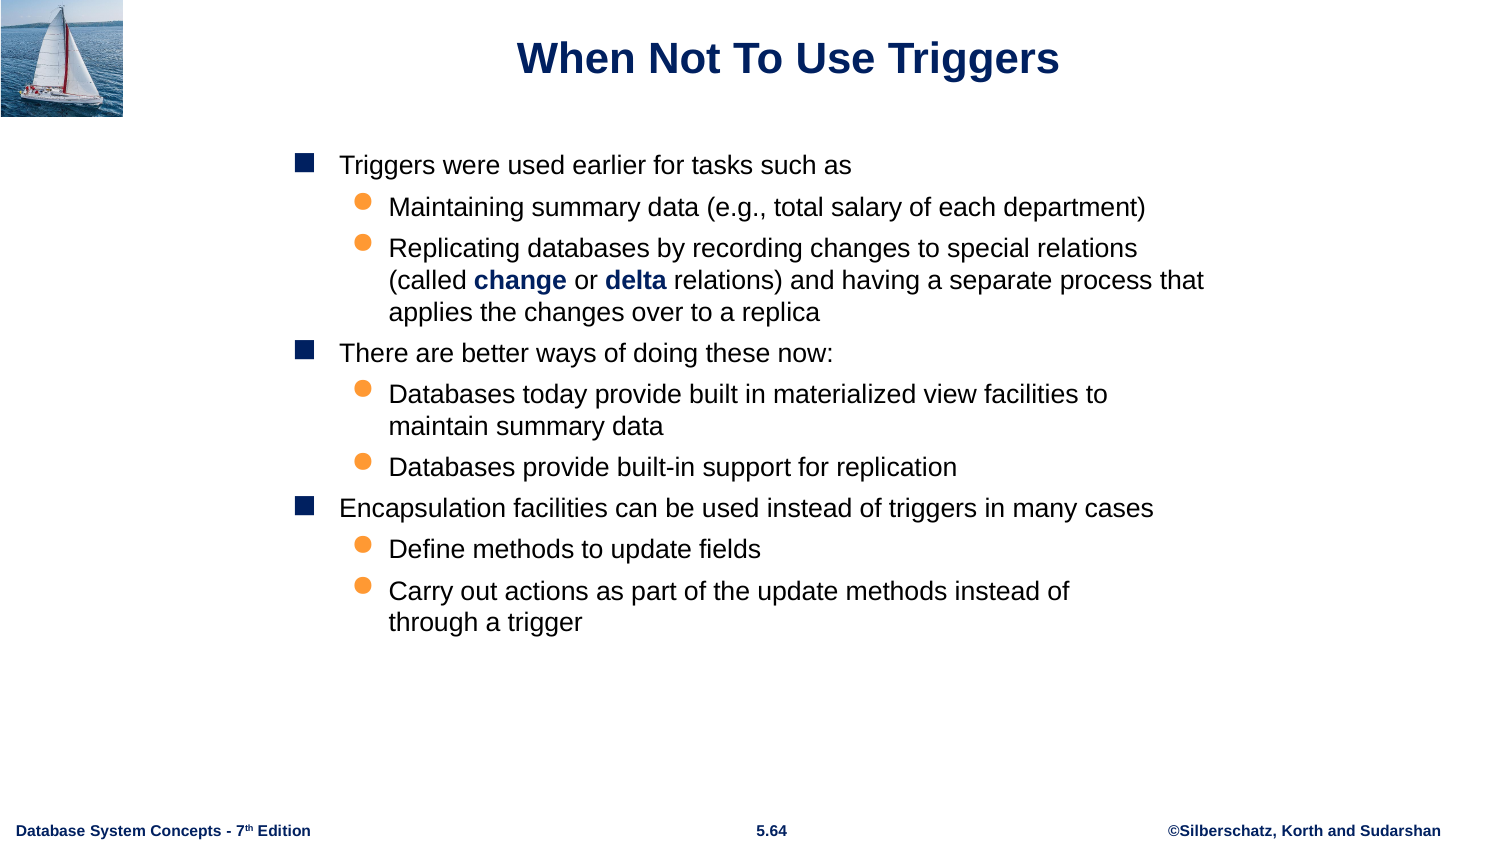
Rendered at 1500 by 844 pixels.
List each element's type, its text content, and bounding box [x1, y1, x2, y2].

title When Not To Use Triggers [125, 14, 1452, 90]
picture [0, 0, 123, 117]
list Triggers were used earlier for tasks such as Maintaining summary data (e.g., total salary of each department) Replicating databases by recording changes to special relations (called change or delta relations) and having a separate process that applies the changes over to a replica There are better ways of doing these now: Databases today provide built in materialized view facilities to maintain summary data Databases provide built-in support for replication Encapsulation facilities can be used instead of triggers in many cases Define methods to update fields Carry out actions as part of the update methods instead of through a trigger [282, 141, 1222, 704]
